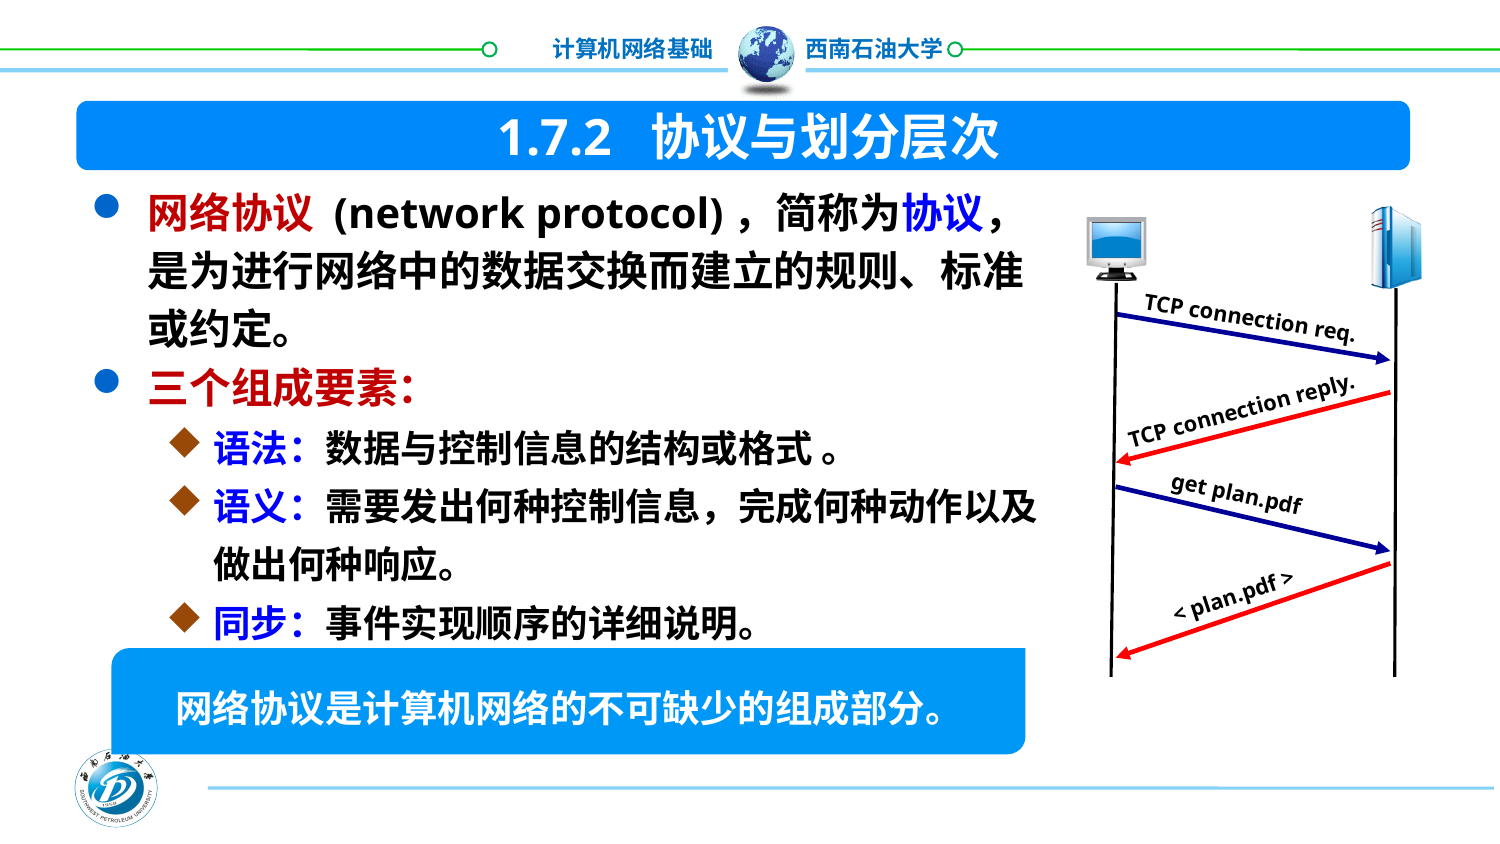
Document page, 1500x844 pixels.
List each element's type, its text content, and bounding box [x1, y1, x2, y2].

list 1.7.2 协议与划分层次 [204, 105, 1293, 166]
picture [736, 24, 796, 100]
picture [74, 748, 158, 828]
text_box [1082, 205, 1423, 677]
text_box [111, 647, 1026, 755]
list 网络协议 (network protocol)，简称为协议，是为进行网络中的数据交换而建立的规则、标准或约定。 三个组成要素： 语法：数据与控制信息的结构或格式 。 语义：需要发出何种控制信息，完成何种动作以及做出何种响应。 同步：事件实现顺序的详细说明。 [76, 170, 1061, 712]
